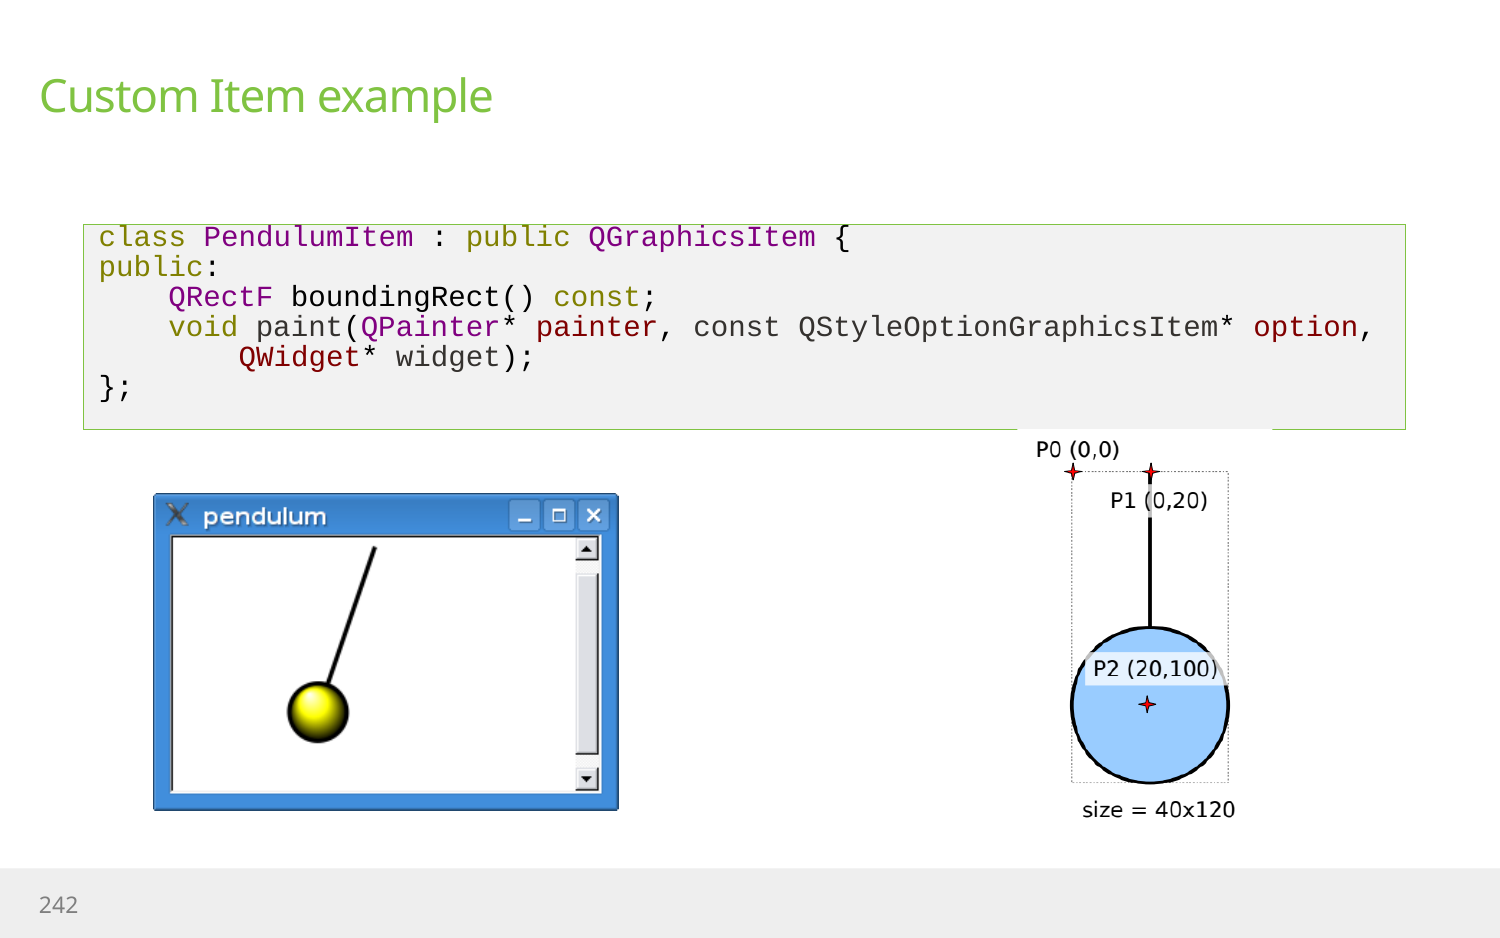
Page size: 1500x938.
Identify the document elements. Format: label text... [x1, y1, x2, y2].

slide_number 242 [39, 892, 410, 921]
text_box class PendulumItem : public QGraphicsItem { public: QRectF boundingRect() const; void paint(QPainter* painter, const QStyleOptionGraphicsItem* option, QWidget* widget); }; [83, 224, 1406, 430]
picture [1016, 429, 1273, 856]
title Custom Item example [39, 66, 1052, 195]
picture [153, 493, 619, 812]
